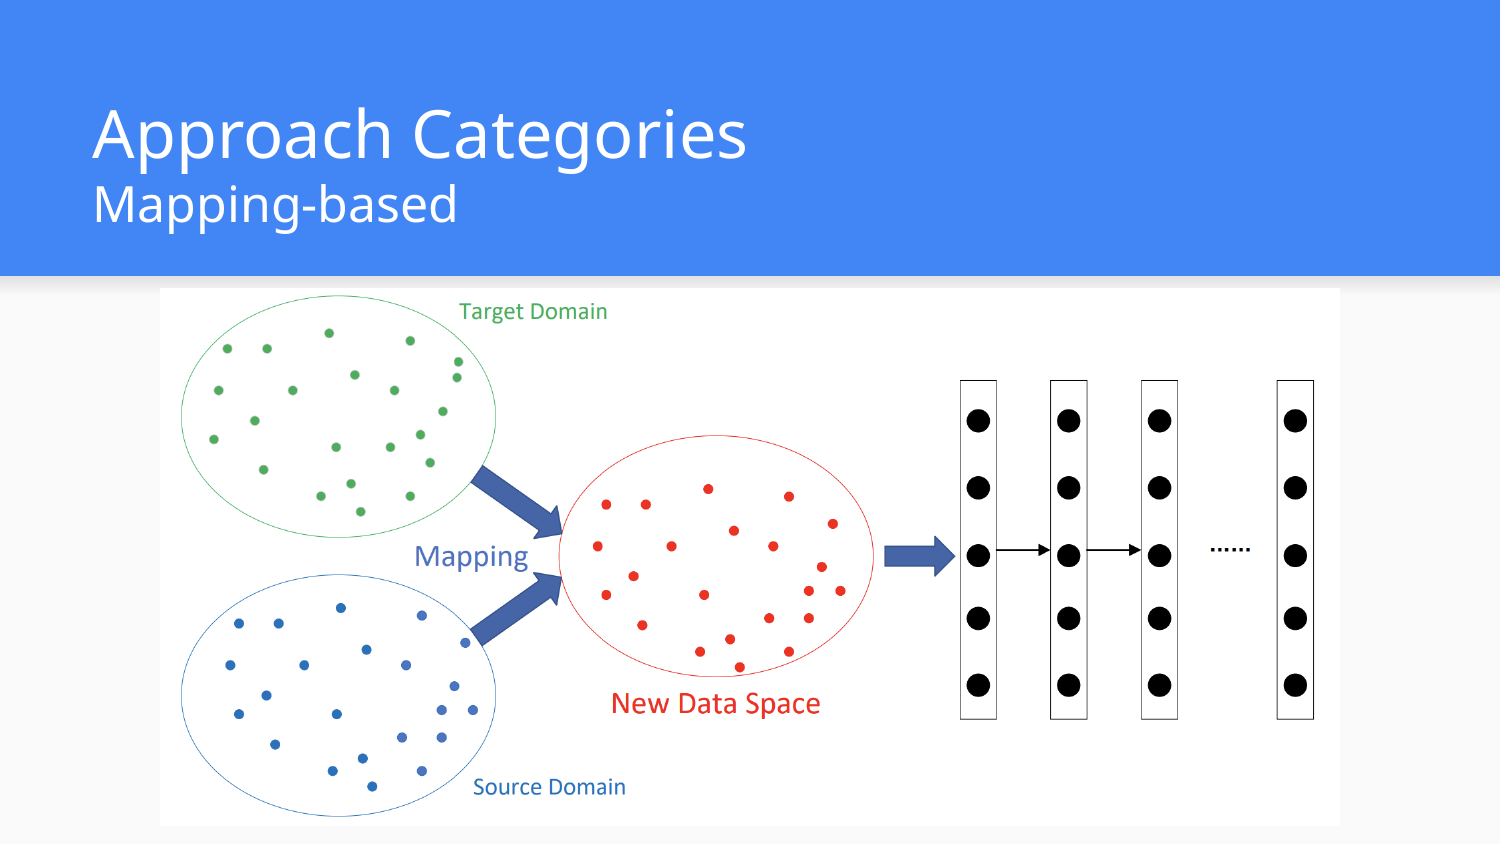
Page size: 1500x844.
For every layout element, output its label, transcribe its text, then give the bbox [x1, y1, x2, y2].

picture [160, 288, 1340, 826]
title Approach Categories Mapping-based [77, 121, 1427, 248]
